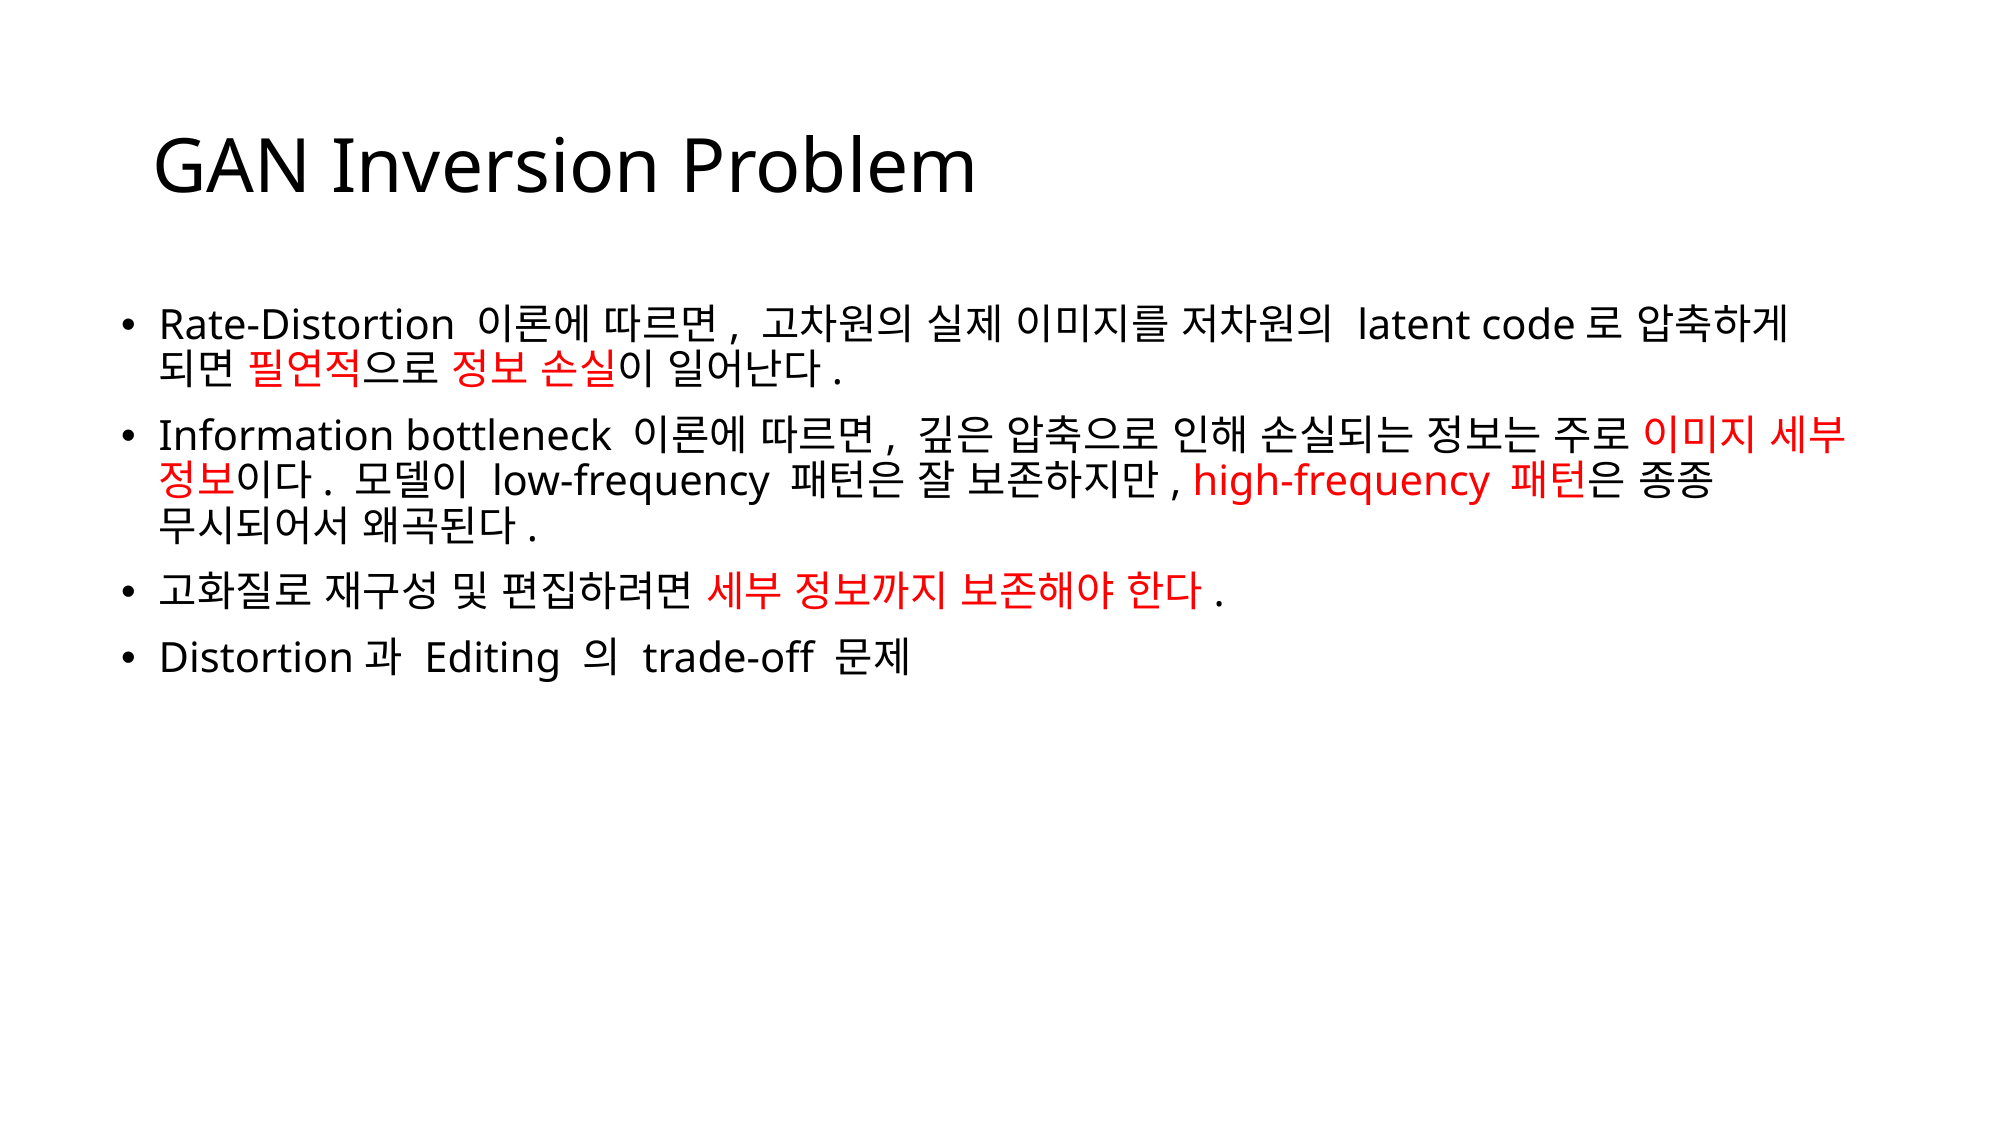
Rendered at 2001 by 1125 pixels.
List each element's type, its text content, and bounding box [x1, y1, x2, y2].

list Rate-Distortion 이론에 따르면, 고차원의 실제 이미지를 저차원의 latent code로 압축하게 되면 필연적으로 정보 손실이 일어난다. Information bottleneck 이론에 따르면, 깊은 압축으로 인해 손실되는 정보는 주로 이미지 세부 정보이다. 모델이 low-frequency 패턴은 잘 보존하지만, high-frequency 패턴은 종종 무시되어서 왜곡된다. 고화질로 재구성 및 편집하려면 세부 정보까지 보존해야 한다. Distortion과 Editing 의 trade-off 문제 [106, 296, 1894, 1011]
title GAN Inversion Problem [137, 59, 1863, 278]
